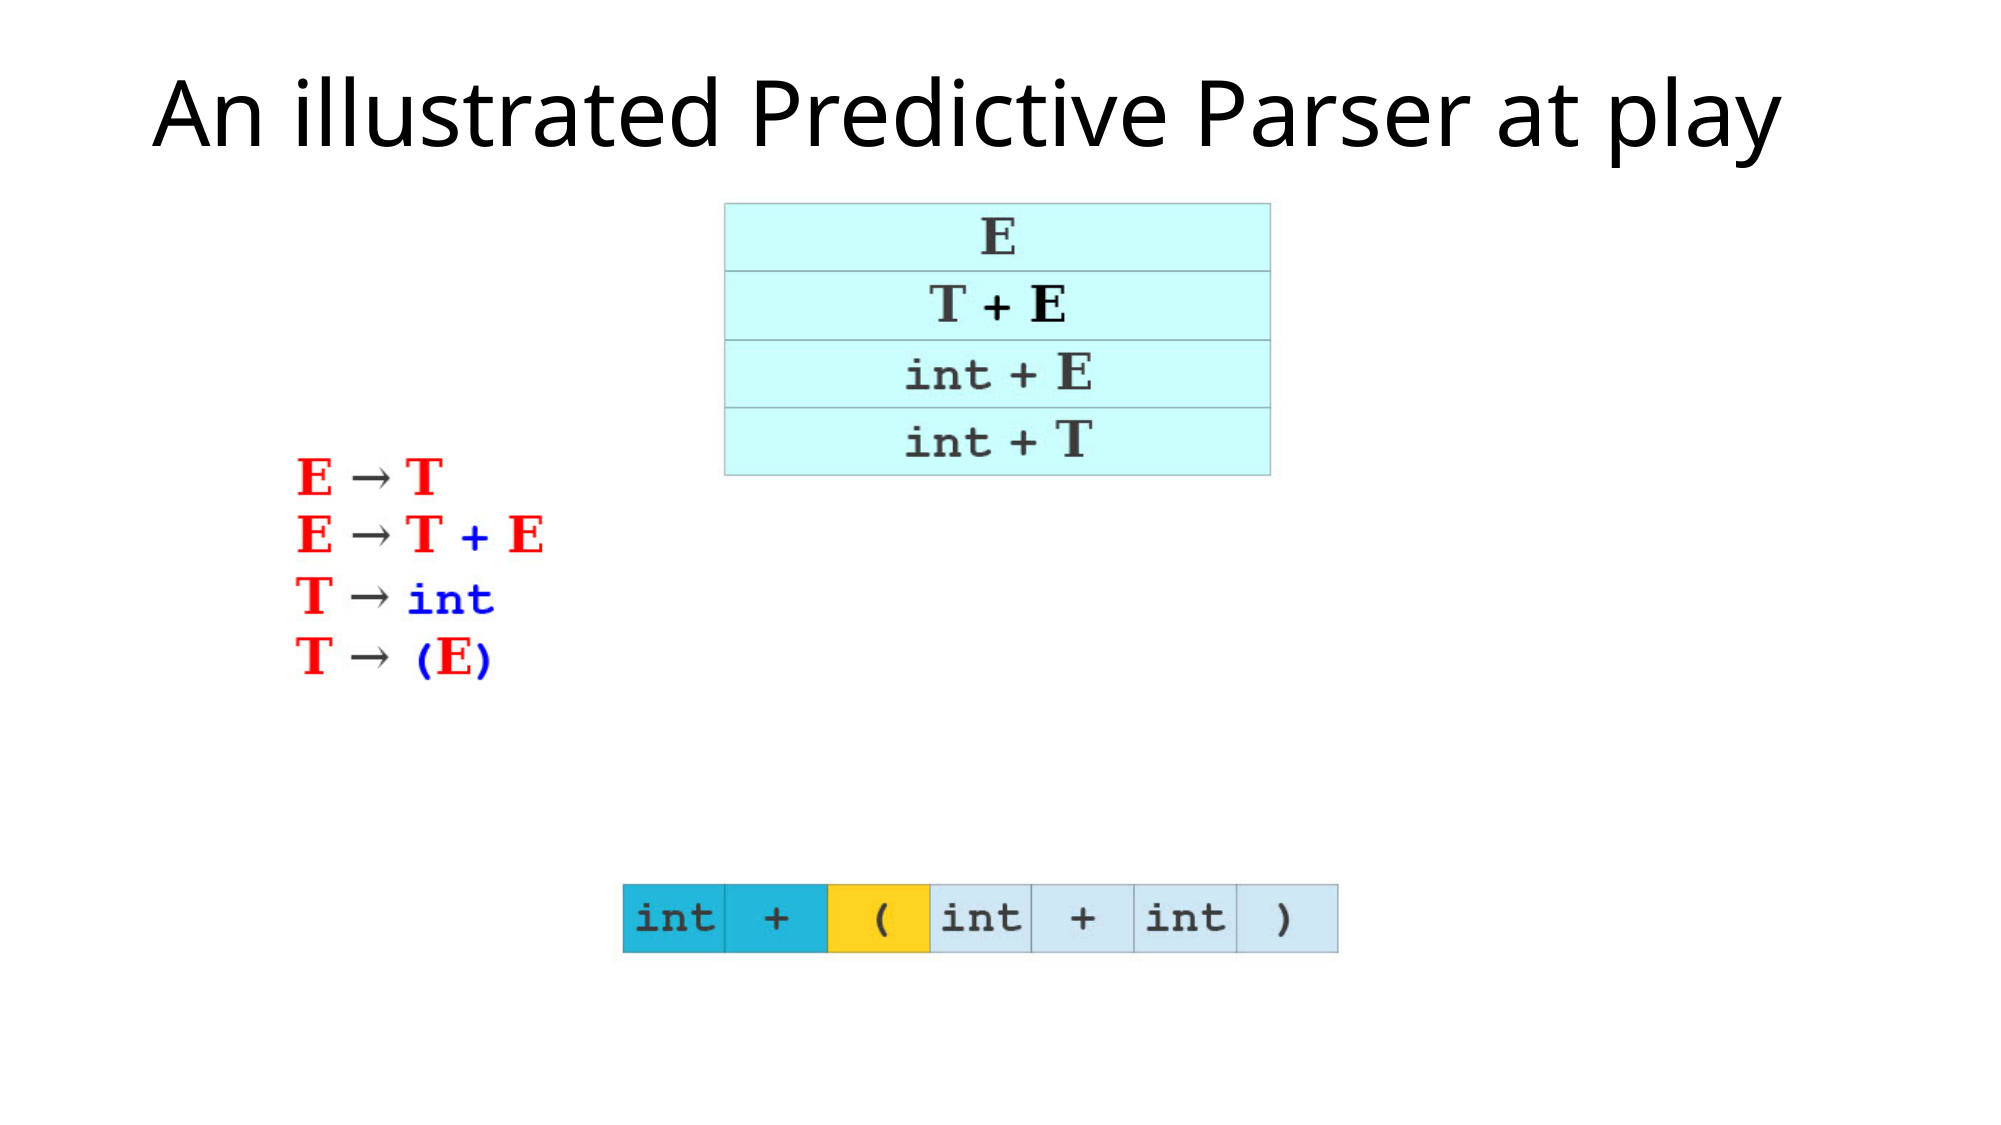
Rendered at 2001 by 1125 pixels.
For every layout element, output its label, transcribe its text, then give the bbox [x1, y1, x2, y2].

text_box An illustrated Predictive Parser at play [1751, 59, 1863, 192]
text_box An illustrated Predictive Parser at play [137, 59, 249, 192]
picture [249, 0, 1751, 1125]
